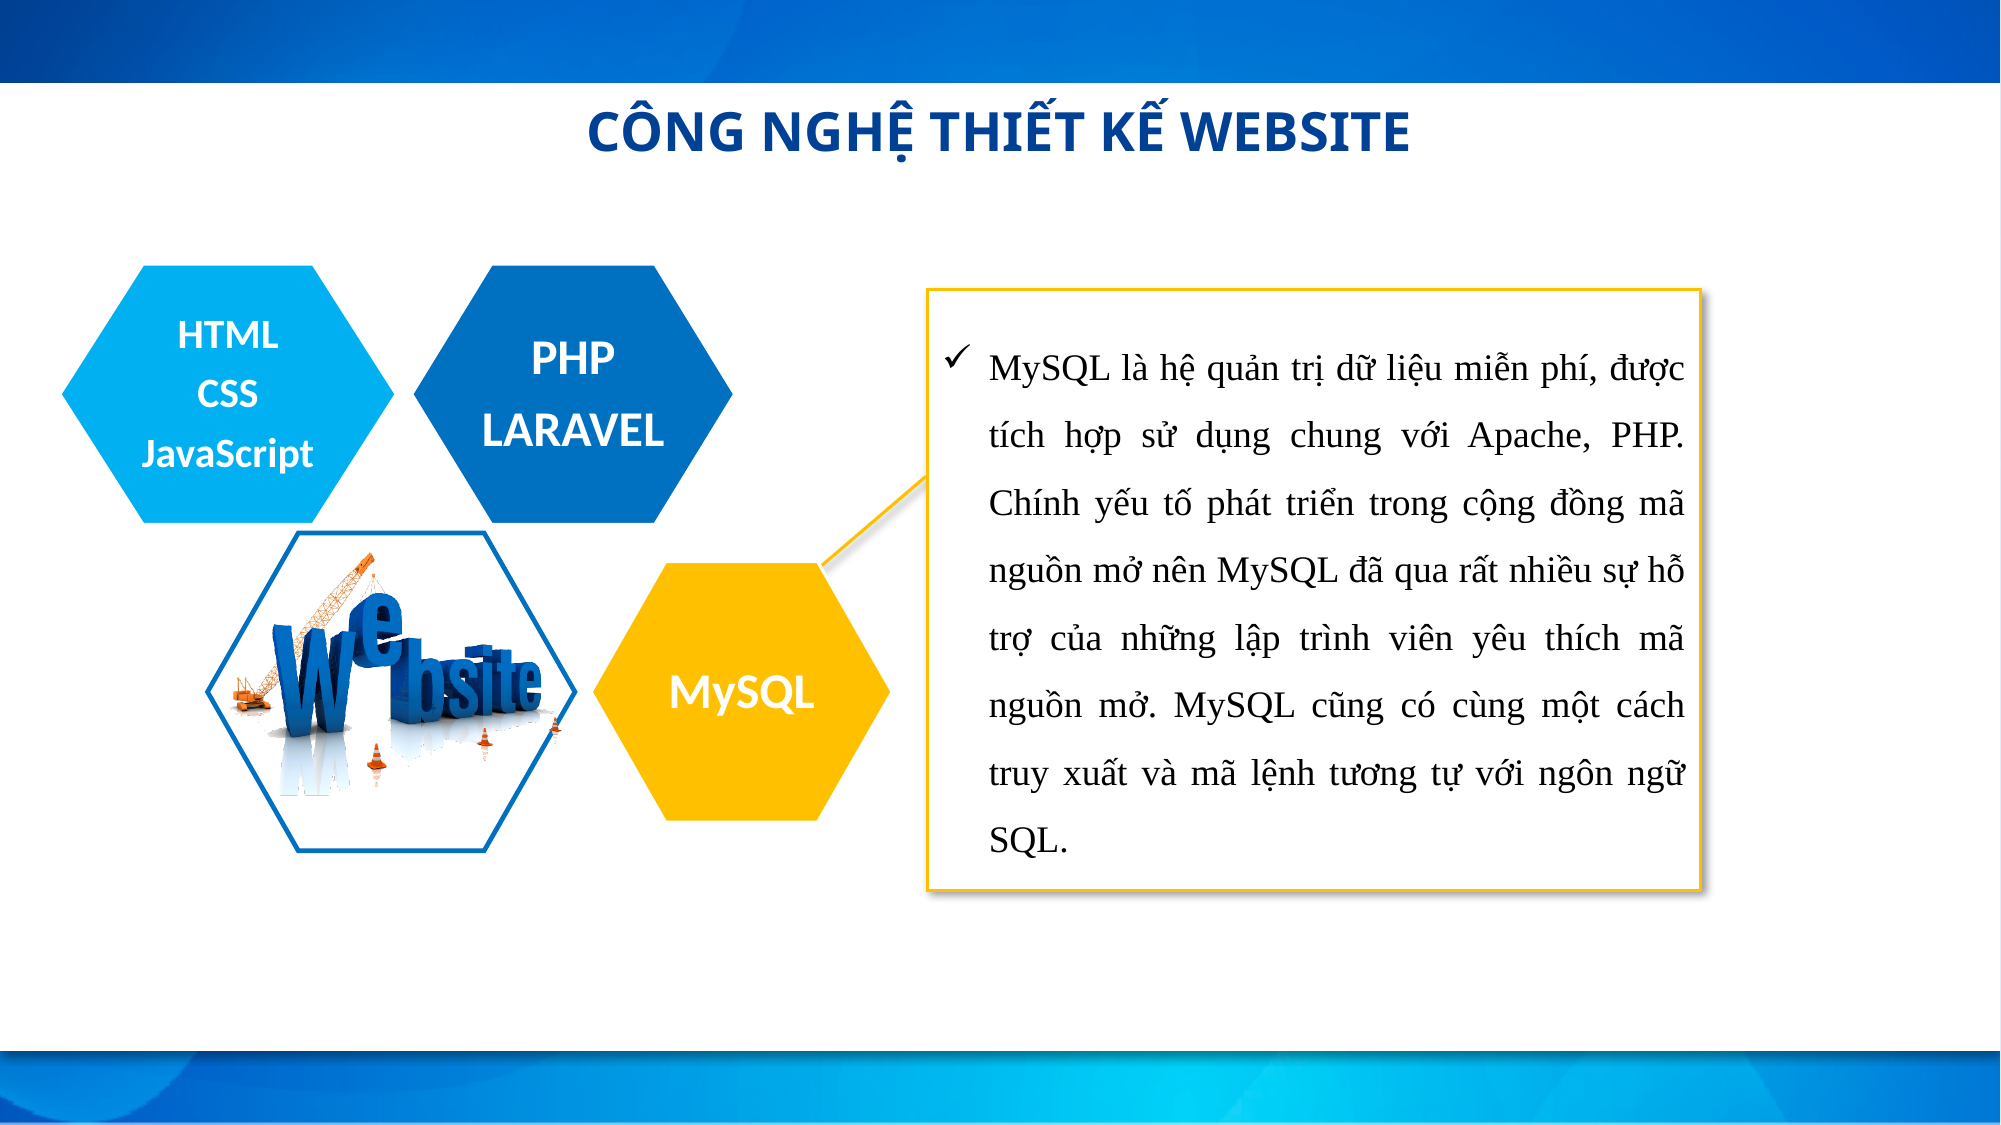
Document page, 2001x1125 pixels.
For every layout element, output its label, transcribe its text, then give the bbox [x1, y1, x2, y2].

text_box [0, 82, 2000, 1052]
text_box PHP LARAVEL [409, 262, 737, 526]
text_box [206, 685, 210, 699]
text_box CÔNG NGHỆ THIẾT KẾ WEBSITE [552, 89, 1448, 184]
text_box MySQL là hệ quản trị dữ liệu miễn phí, được tích hợp sử dụng chung với Apache, PHP. Chính yếu tố phát triển trong cộng đồng mã nguồn mở nên MySQL đã qua rất nhiều sự hỗ trợ của những lập trình viên yêu thích mã nguồn mở. MySQL cũng có cùng một cách truy xuất và mã lệnh tương tự với ngôn ngữ SQL. [822, 289, 1702, 891]
text_box HTML CSS JavaScript [58, 262, 398, 526]
text_box [289, 531, 493, 546]
picture [210, 546, 589, 809]
picture [0, 0, 2001, 1125]
text_box [273, 809, 510, 852]
text_box MySQL [589, 560, 894, 824]
